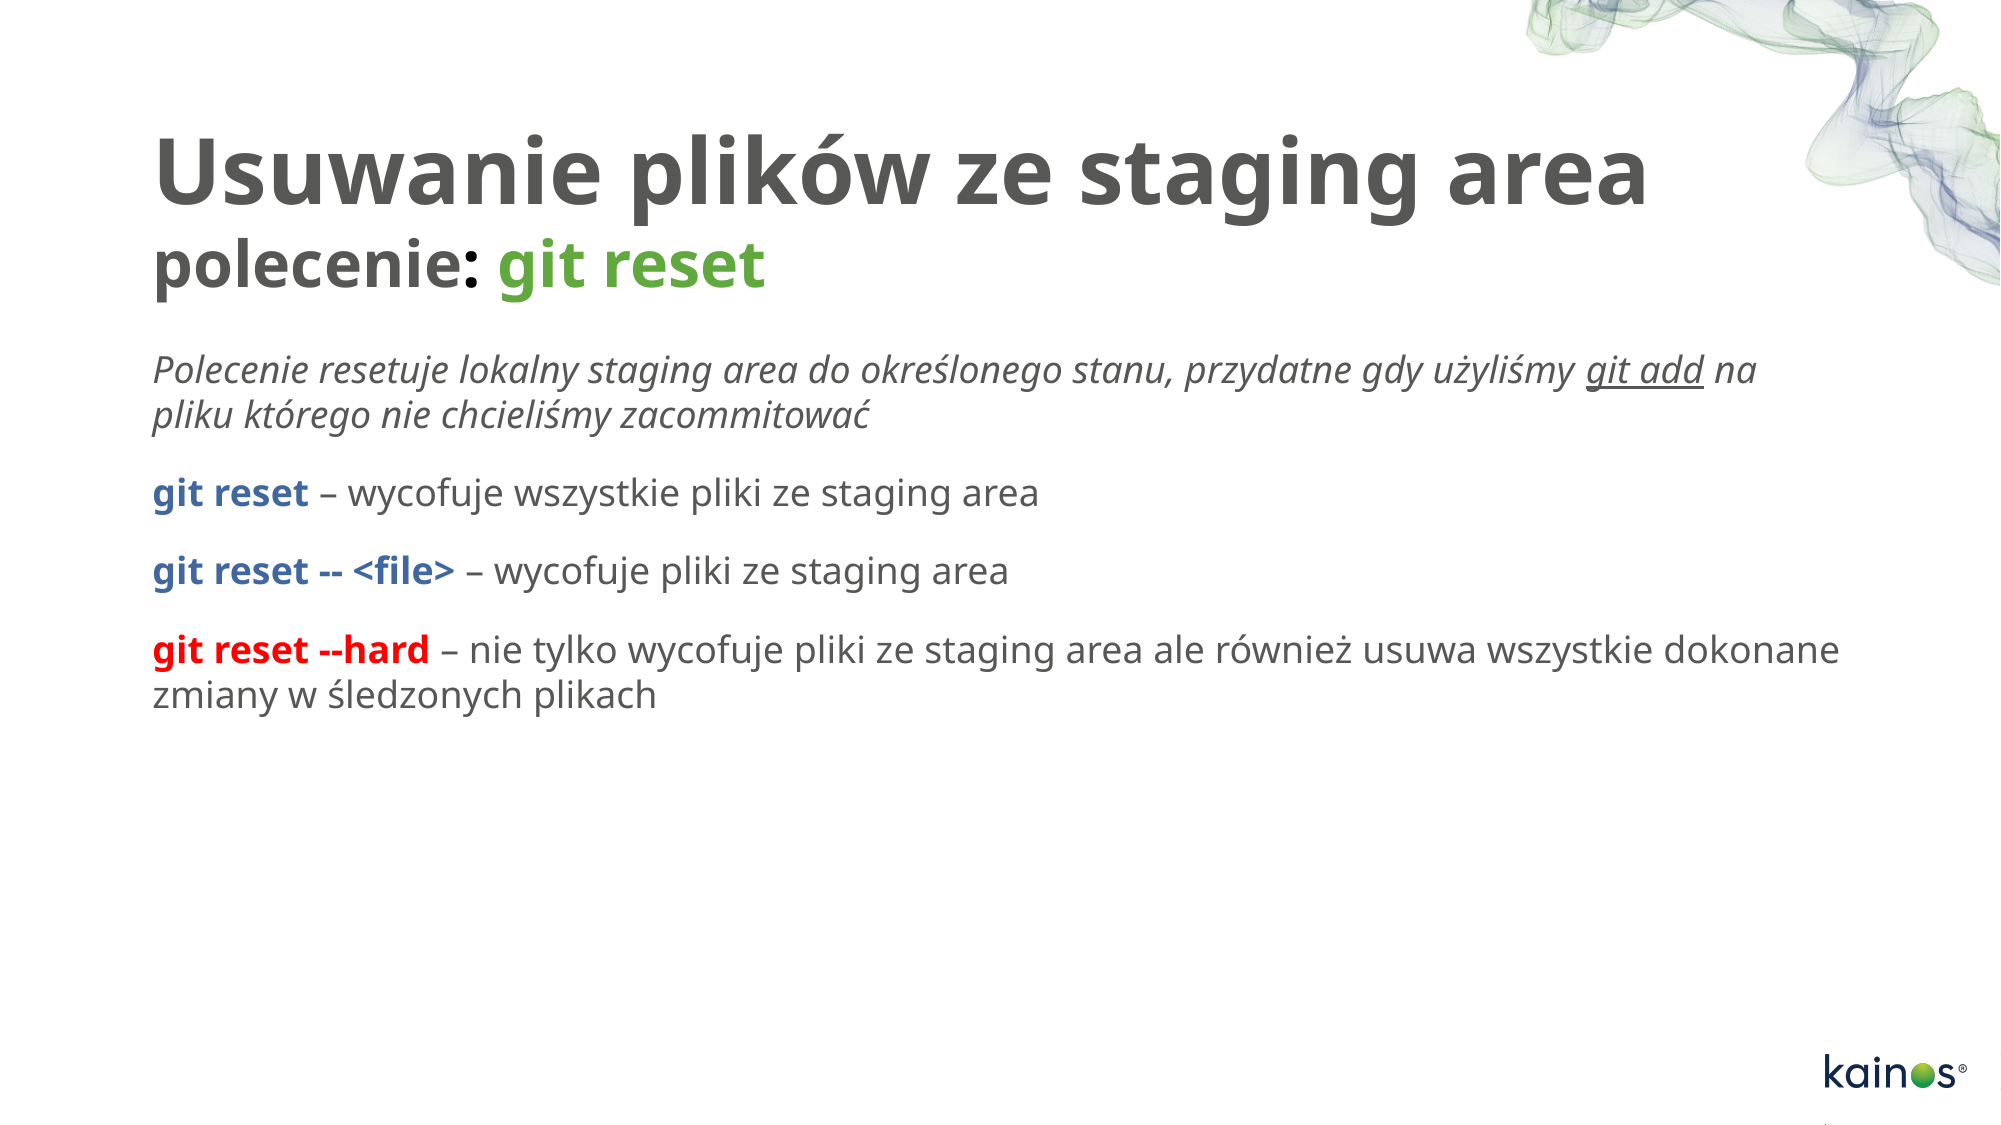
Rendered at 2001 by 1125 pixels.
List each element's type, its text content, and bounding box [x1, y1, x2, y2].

picture [1512, 0, 2000, 305]
picture [1825, 1054, 1967, 1088]
list Polecenie resetuje lokalny staging area do określonego stanu, przydatne gdy użyliśmy git add na pliku którego nie chcieliśmy zacommitować git reset – wycofuje wszystkie pliki ze staging area git reset -- <file> – wycofuje pliki ze staging area git reset --hard – nie tylko wycofuje pliki ze staging area ale również usuwa wszystkie dokonane zmiany w śledzonych plikach [137, 338, 1863, 983]
title Usuwanie plików ze staging area polecenie: git reset [137, 98, 1863, 316]
